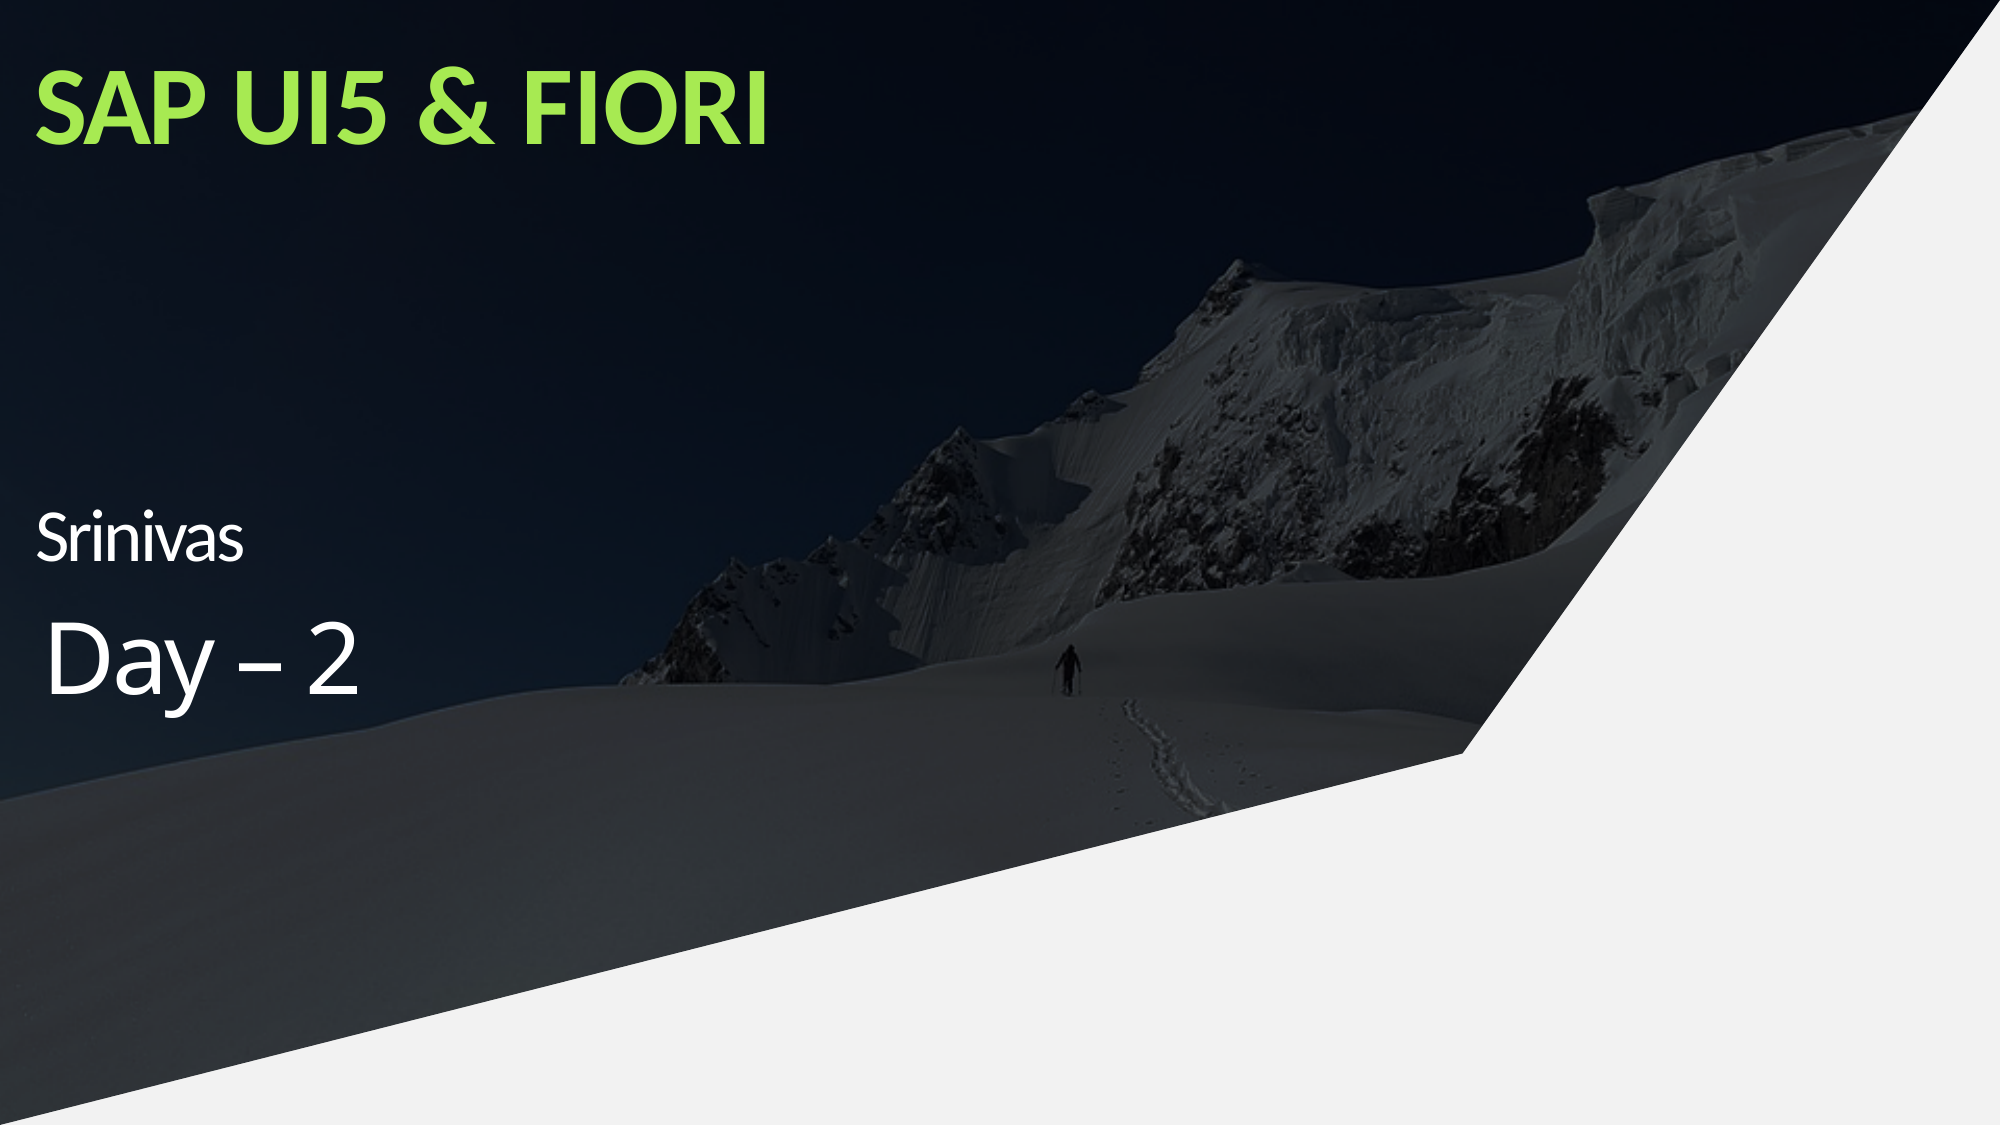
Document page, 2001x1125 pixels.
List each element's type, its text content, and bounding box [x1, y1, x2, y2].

text_box Srinivas [20, 478, 1108, 584]
text_box Day – 2 [27, 587, 1115, 722]
text_box SAP UI5 & FIORI [20, 25, 1934, 175]
text_box [0, 0, 2000, 1125]
